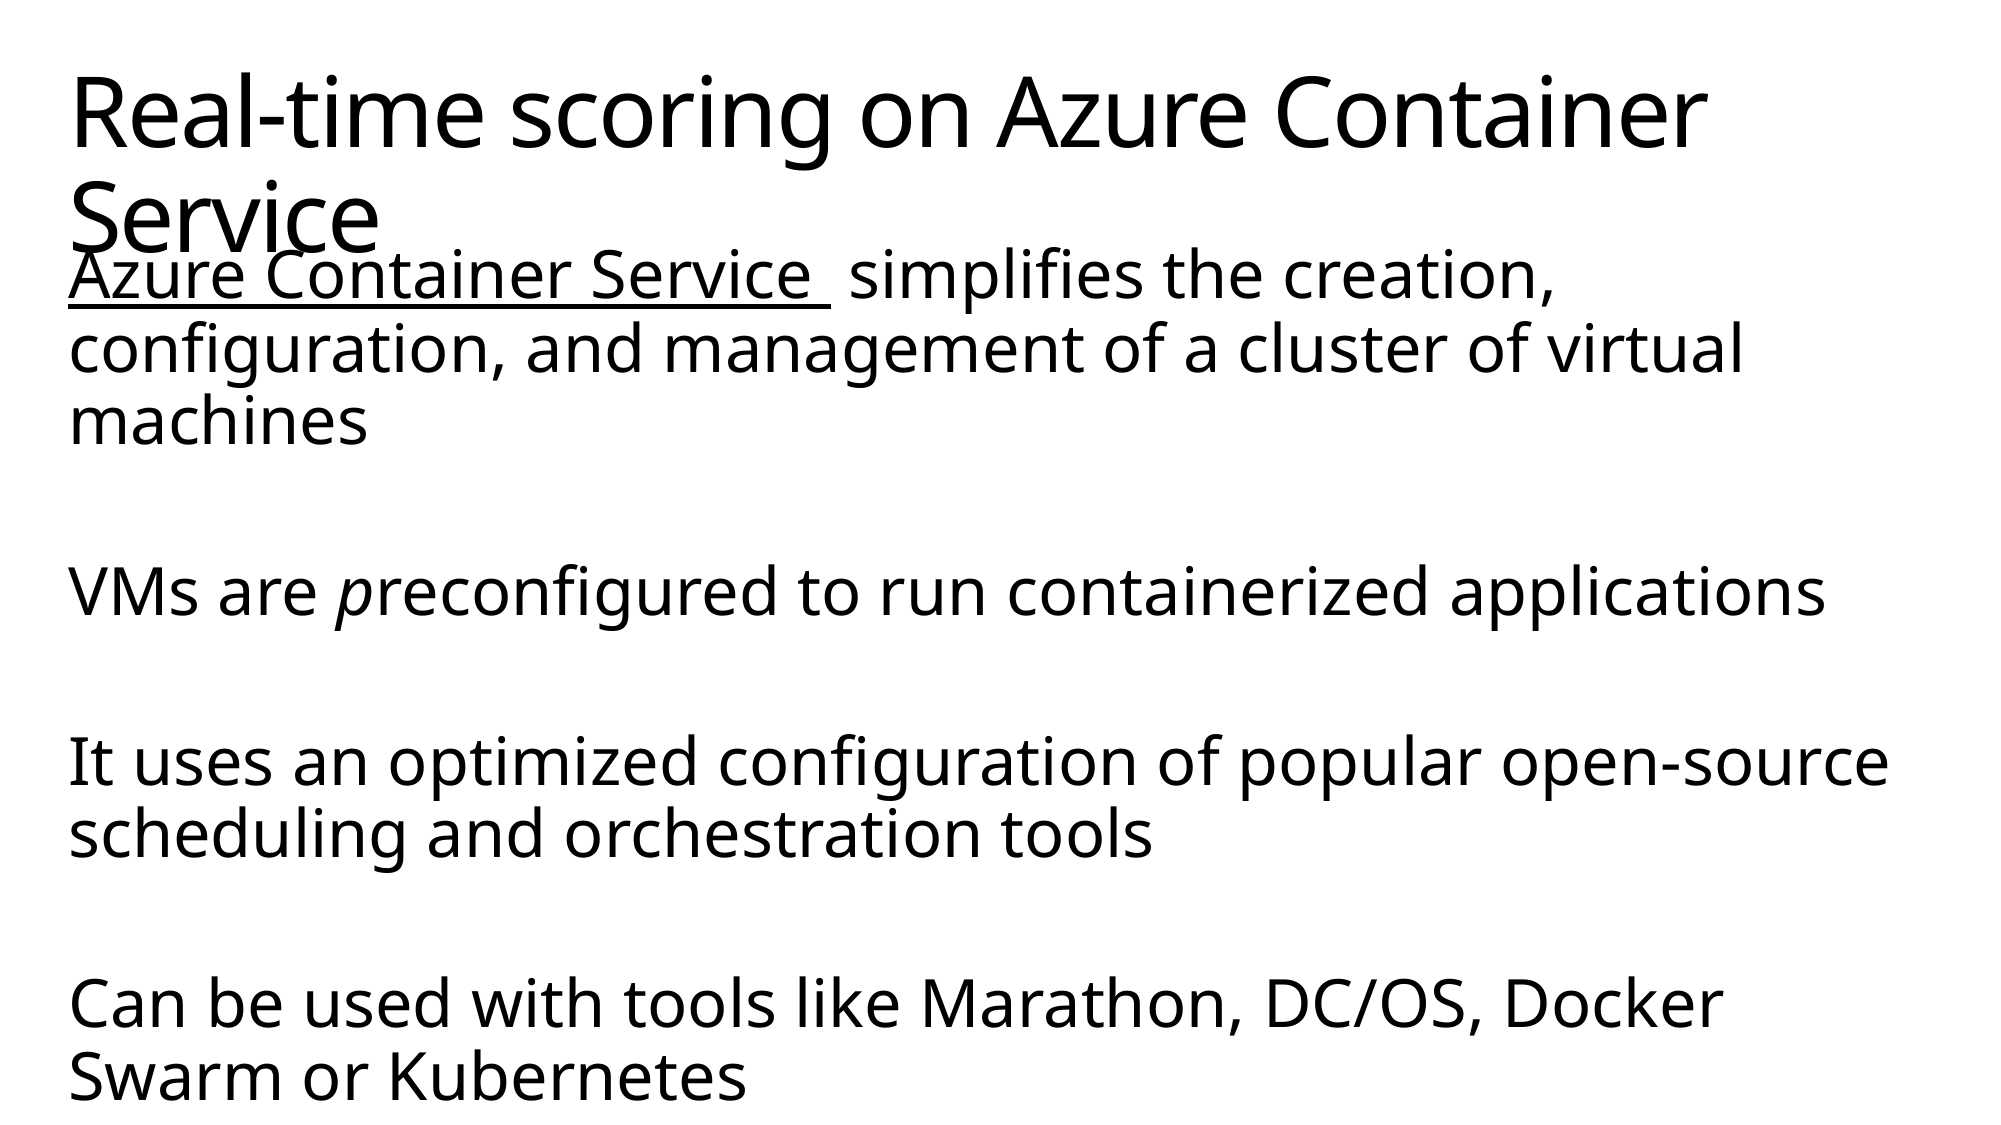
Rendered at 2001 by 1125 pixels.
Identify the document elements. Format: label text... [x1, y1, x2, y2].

title Real-time scoring on Azure Container Service [44, 47, 1957, 196]
list Azure Container Service simplifies the creation, configuration, and management of a cluster of virtual machines VMs are preconfigured to run containerized applications It uses an optimized configuration of popular open-source scheduling and orchestration tools Can be used with tools like Marathon, DC/OS, Docker Swarm or Kubernetes [44, 218, 1957, 1073]
